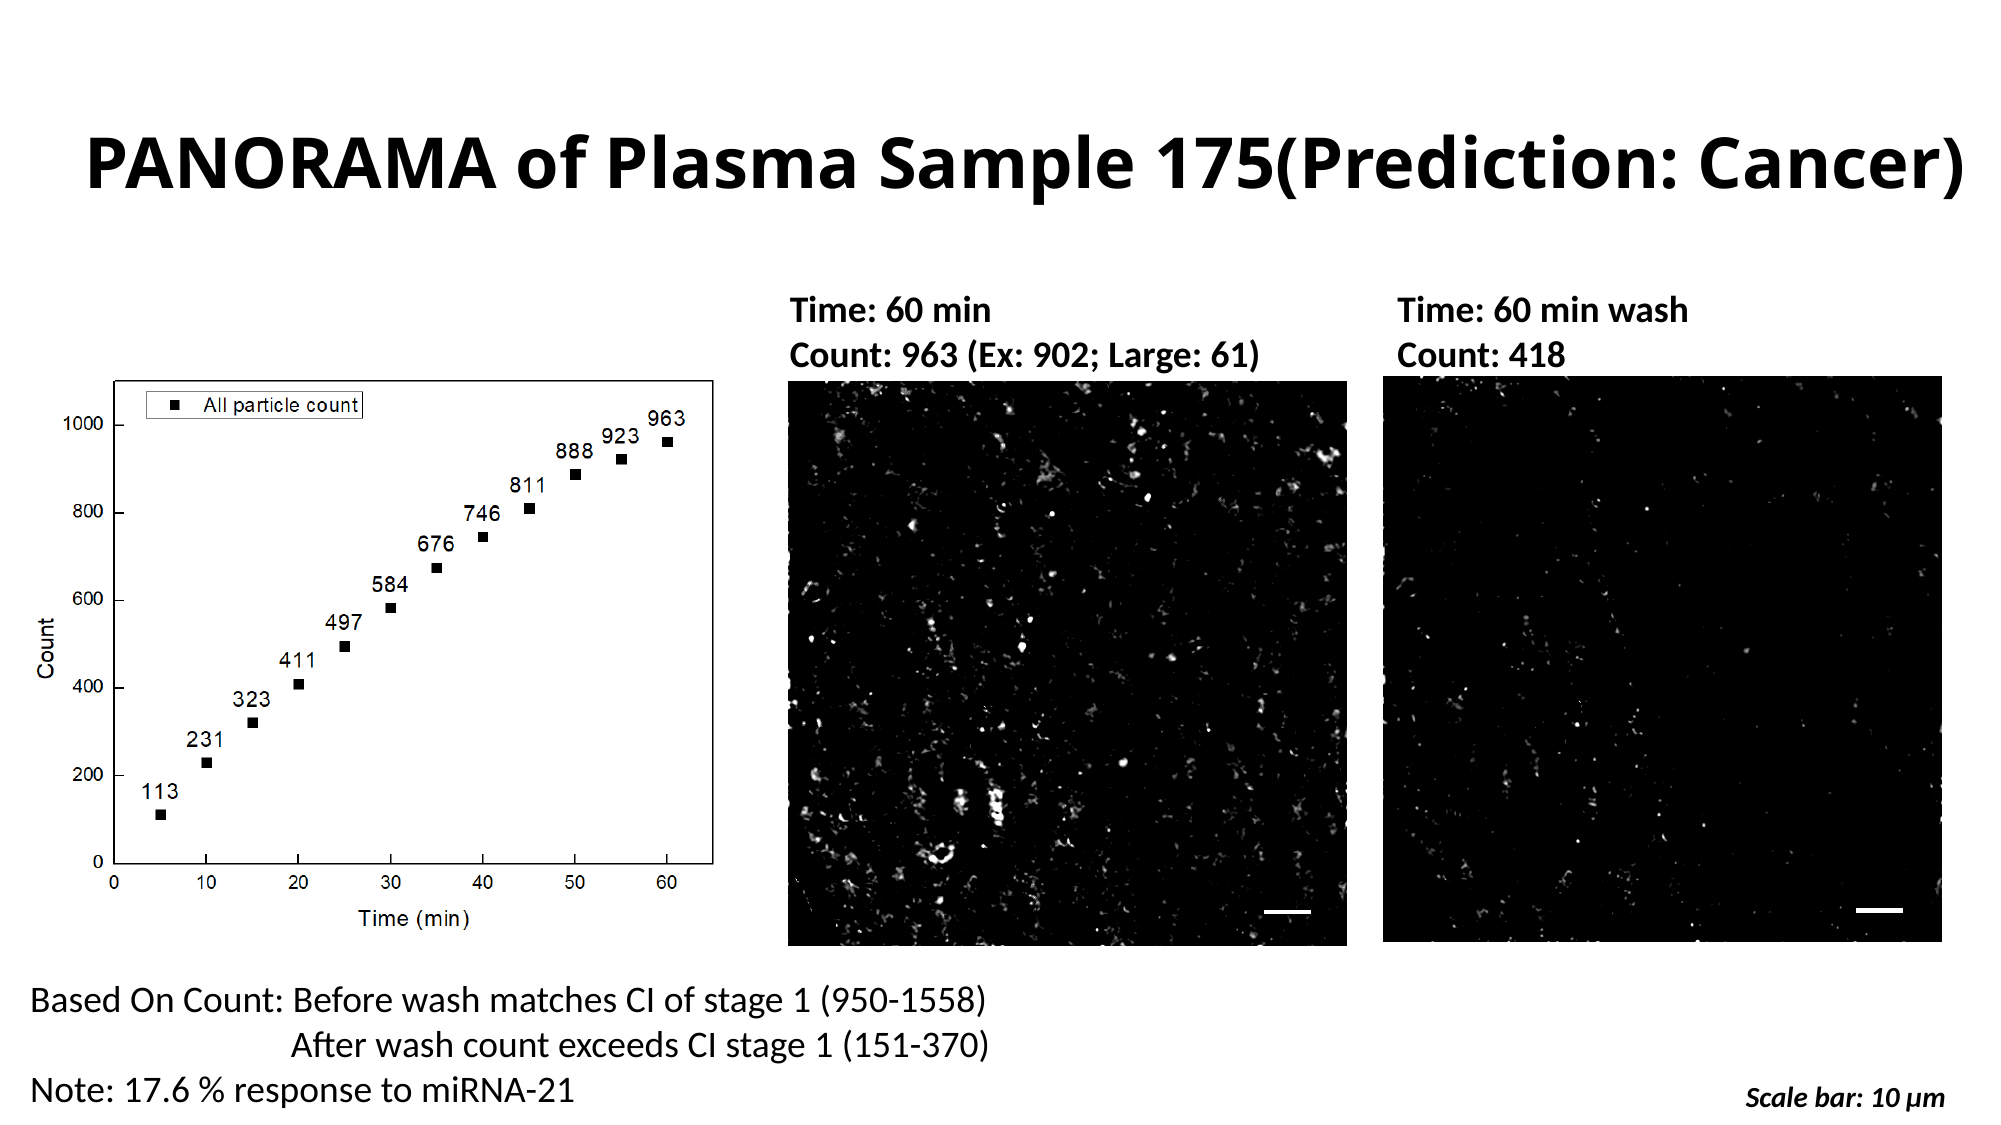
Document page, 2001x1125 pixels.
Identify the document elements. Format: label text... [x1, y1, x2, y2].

text_box Scale bar: 10 µm [1833, 1070, 2000, 1121]
text_box PANORAMA of Plasma Sample 175(Prediction: Cancer) [70, 82, 2000, 249]
picture [29, 376, 739, 942]
picture [1383, 376, 1942, 942]
text_box Based On Count: Before wash matches CI of stage 1 (950-1558) After wash count exceeds CI stage 1 (151-370) Note: 17.6 % response to miRNA-21 [15, 967, 1833, 1125]
picture [788, 381, 1347, 946]
text_box Time: 60 min Count: 963 (Ex: 902; Large: 61) [775, 277, 1348, 383]
text_box Time: 60 min wash Count: 418 [1382, 277, 1884, 518]
